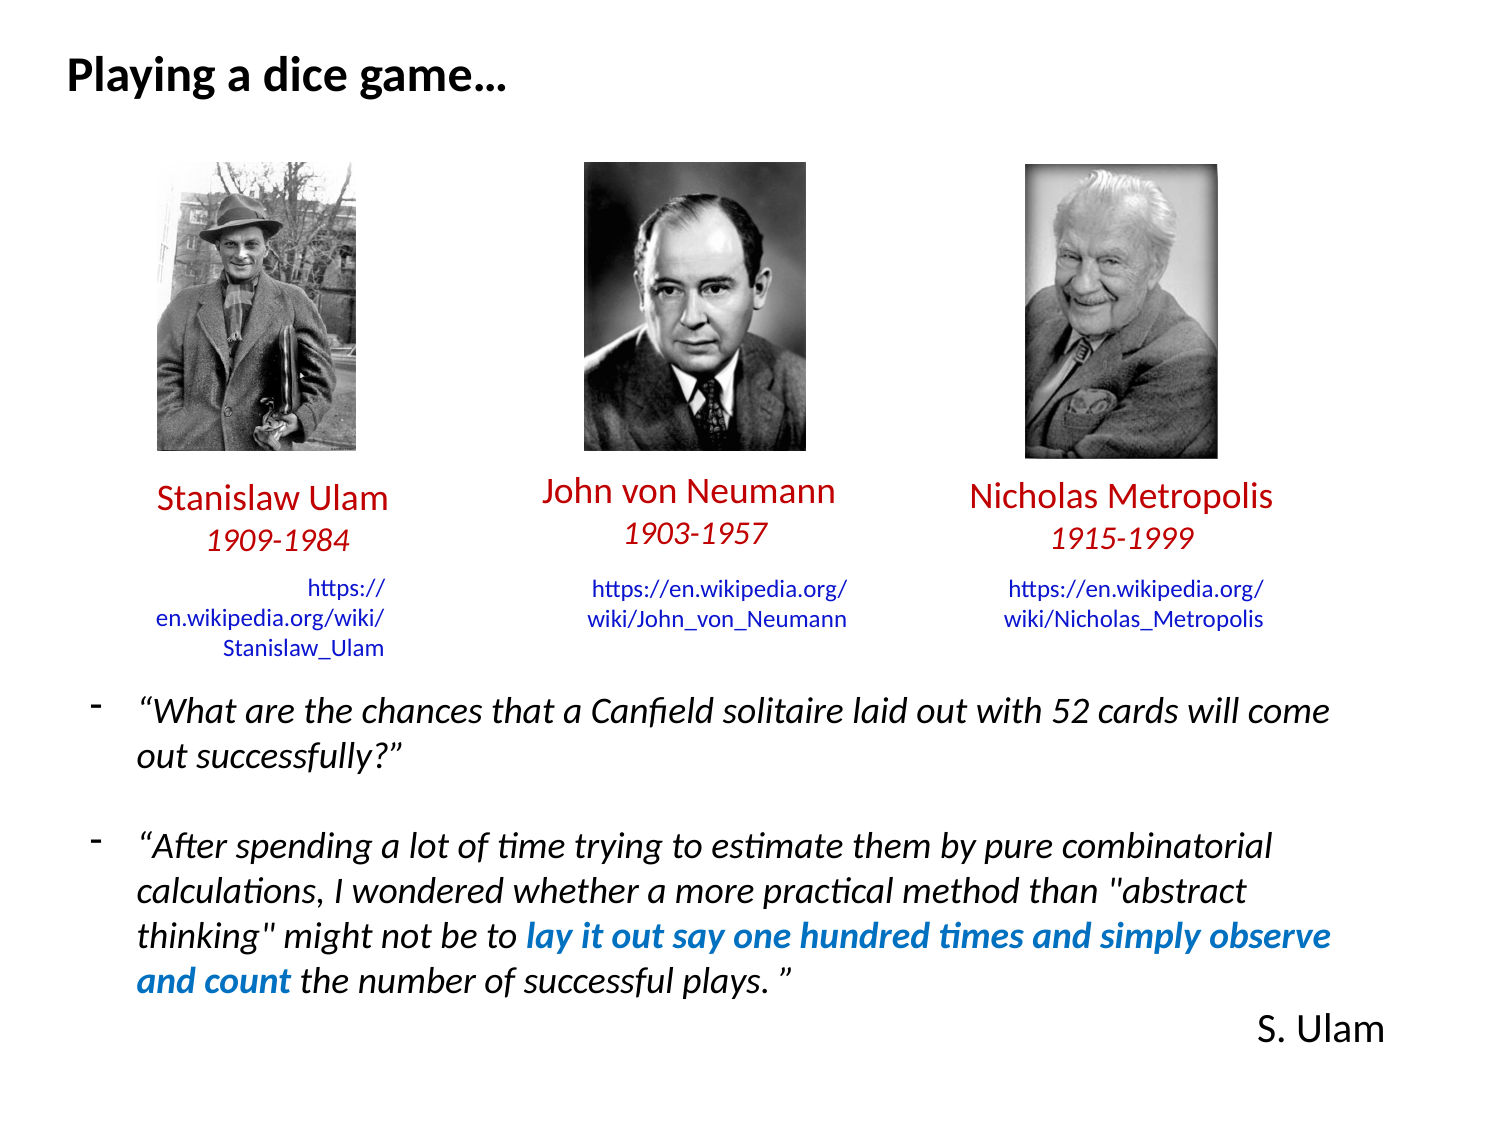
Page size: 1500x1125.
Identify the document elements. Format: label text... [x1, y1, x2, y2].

text_box https://en.wikipedia.org/wiki/John_von_Neumann [537, 564, 863, 640]
text_box Nicholas Metropolis 1915-1999 [933, 463, 1309, 564]
picture [156, 162, 356, 451]
text_box Playing a dice game… [52, 33, 1378, 109]
text_box Stanislaw Ulam 1909-1984 [142, 465, 413, 566]
text_box “What are the chances that a Canfield solitaire laid out with 52 cards will come out successfully?” “After spending a lot of time trying to estimate them by pure combinatorial calculations, I wondered whether a more practical method than "abstract thinking" might not be to lay it out say one hundred times and simply observe and count the number of successful plays. ” S. Ulam [74, 678, 1401, 1059]
text_box https://en.wikipedia.org/wiki/Nicholas_Metropolis [928, 565, 1279, 641]
text_box https://en.wikipedia.org/wiki/Stanislaw_Ulam [129, 563, 400, 669]
picture [1025, 164, 1218, 459]
picture [584, 162, 806, 451]
text_box John von Neumann 1903-1957 [527, 458, 863, 559]
